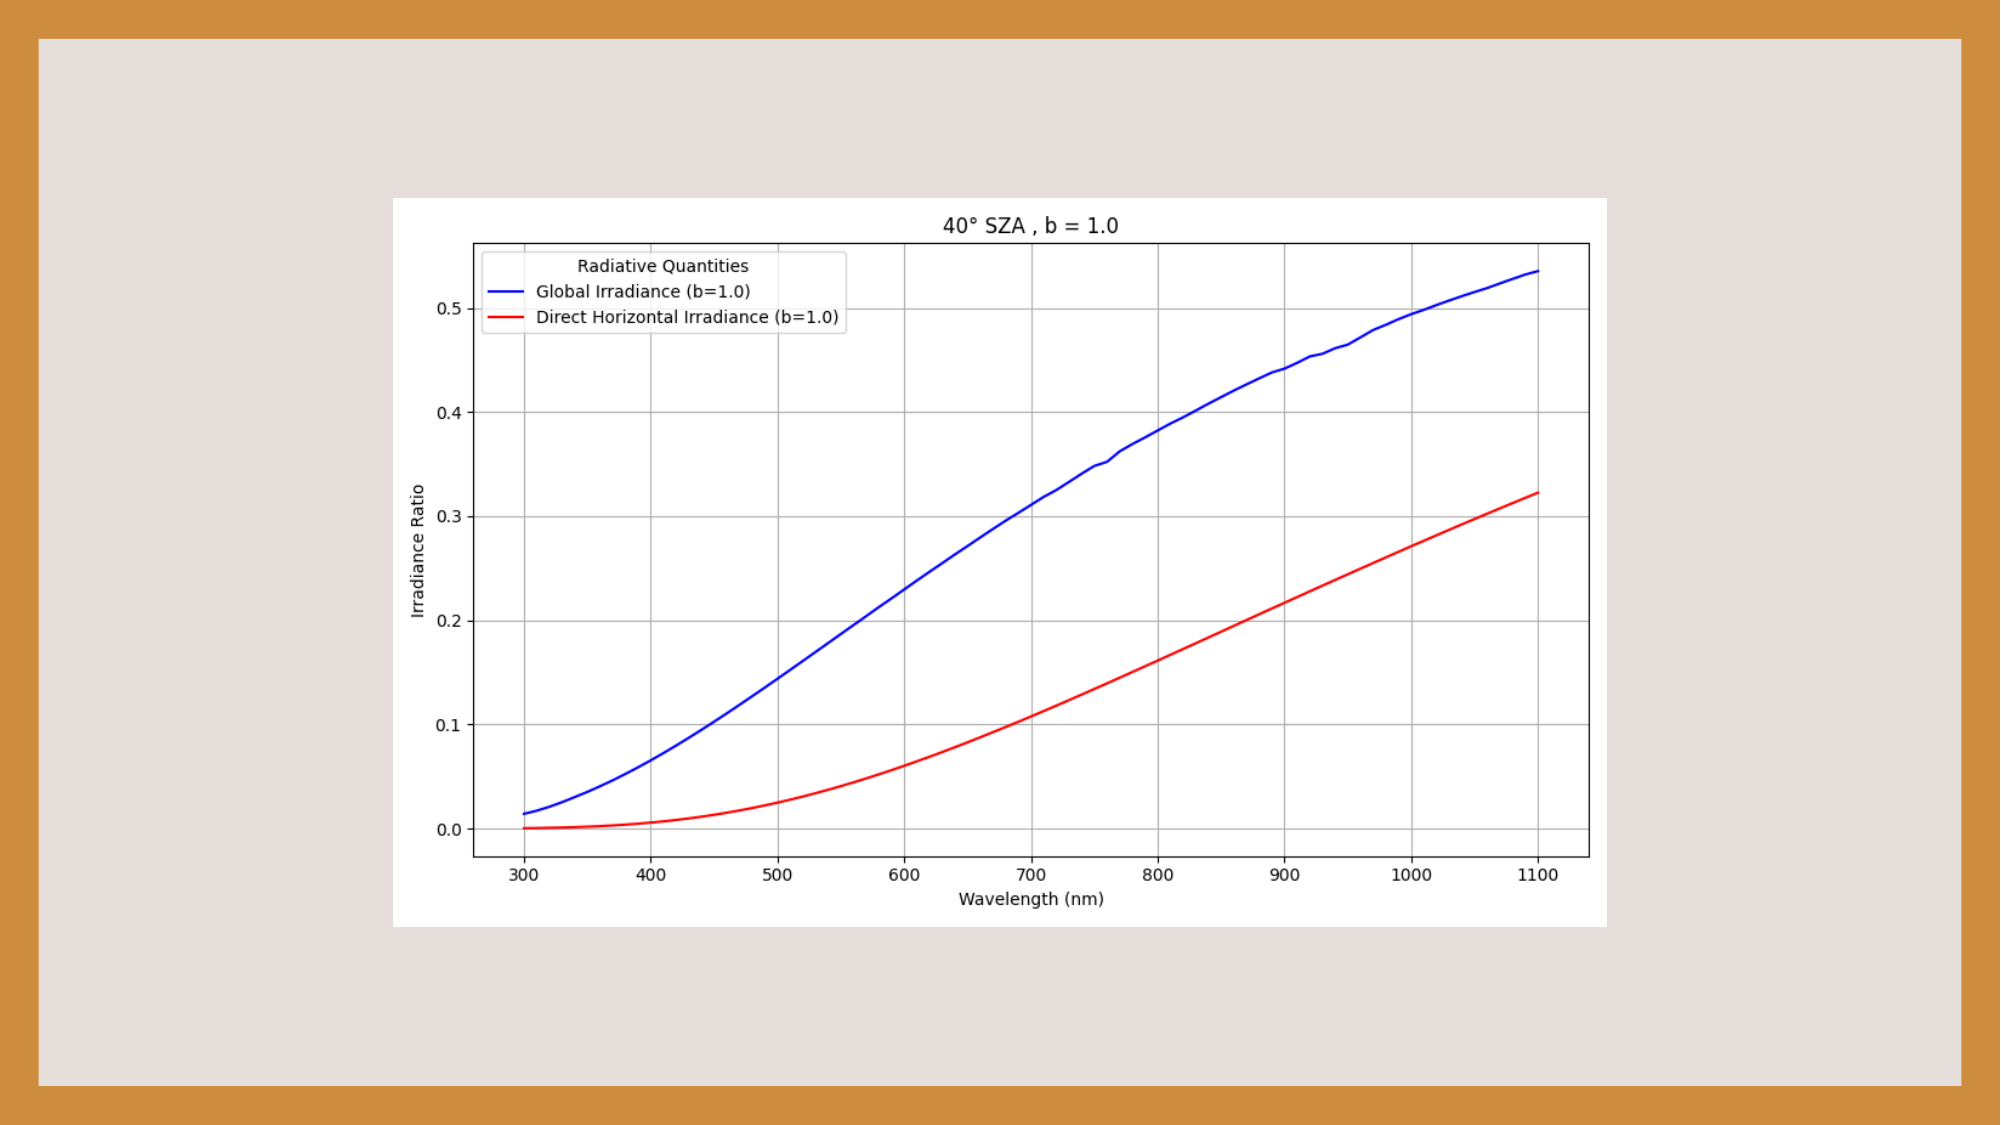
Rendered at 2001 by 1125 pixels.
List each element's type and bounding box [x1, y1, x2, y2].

picture [393, 198, 1607, 927]
